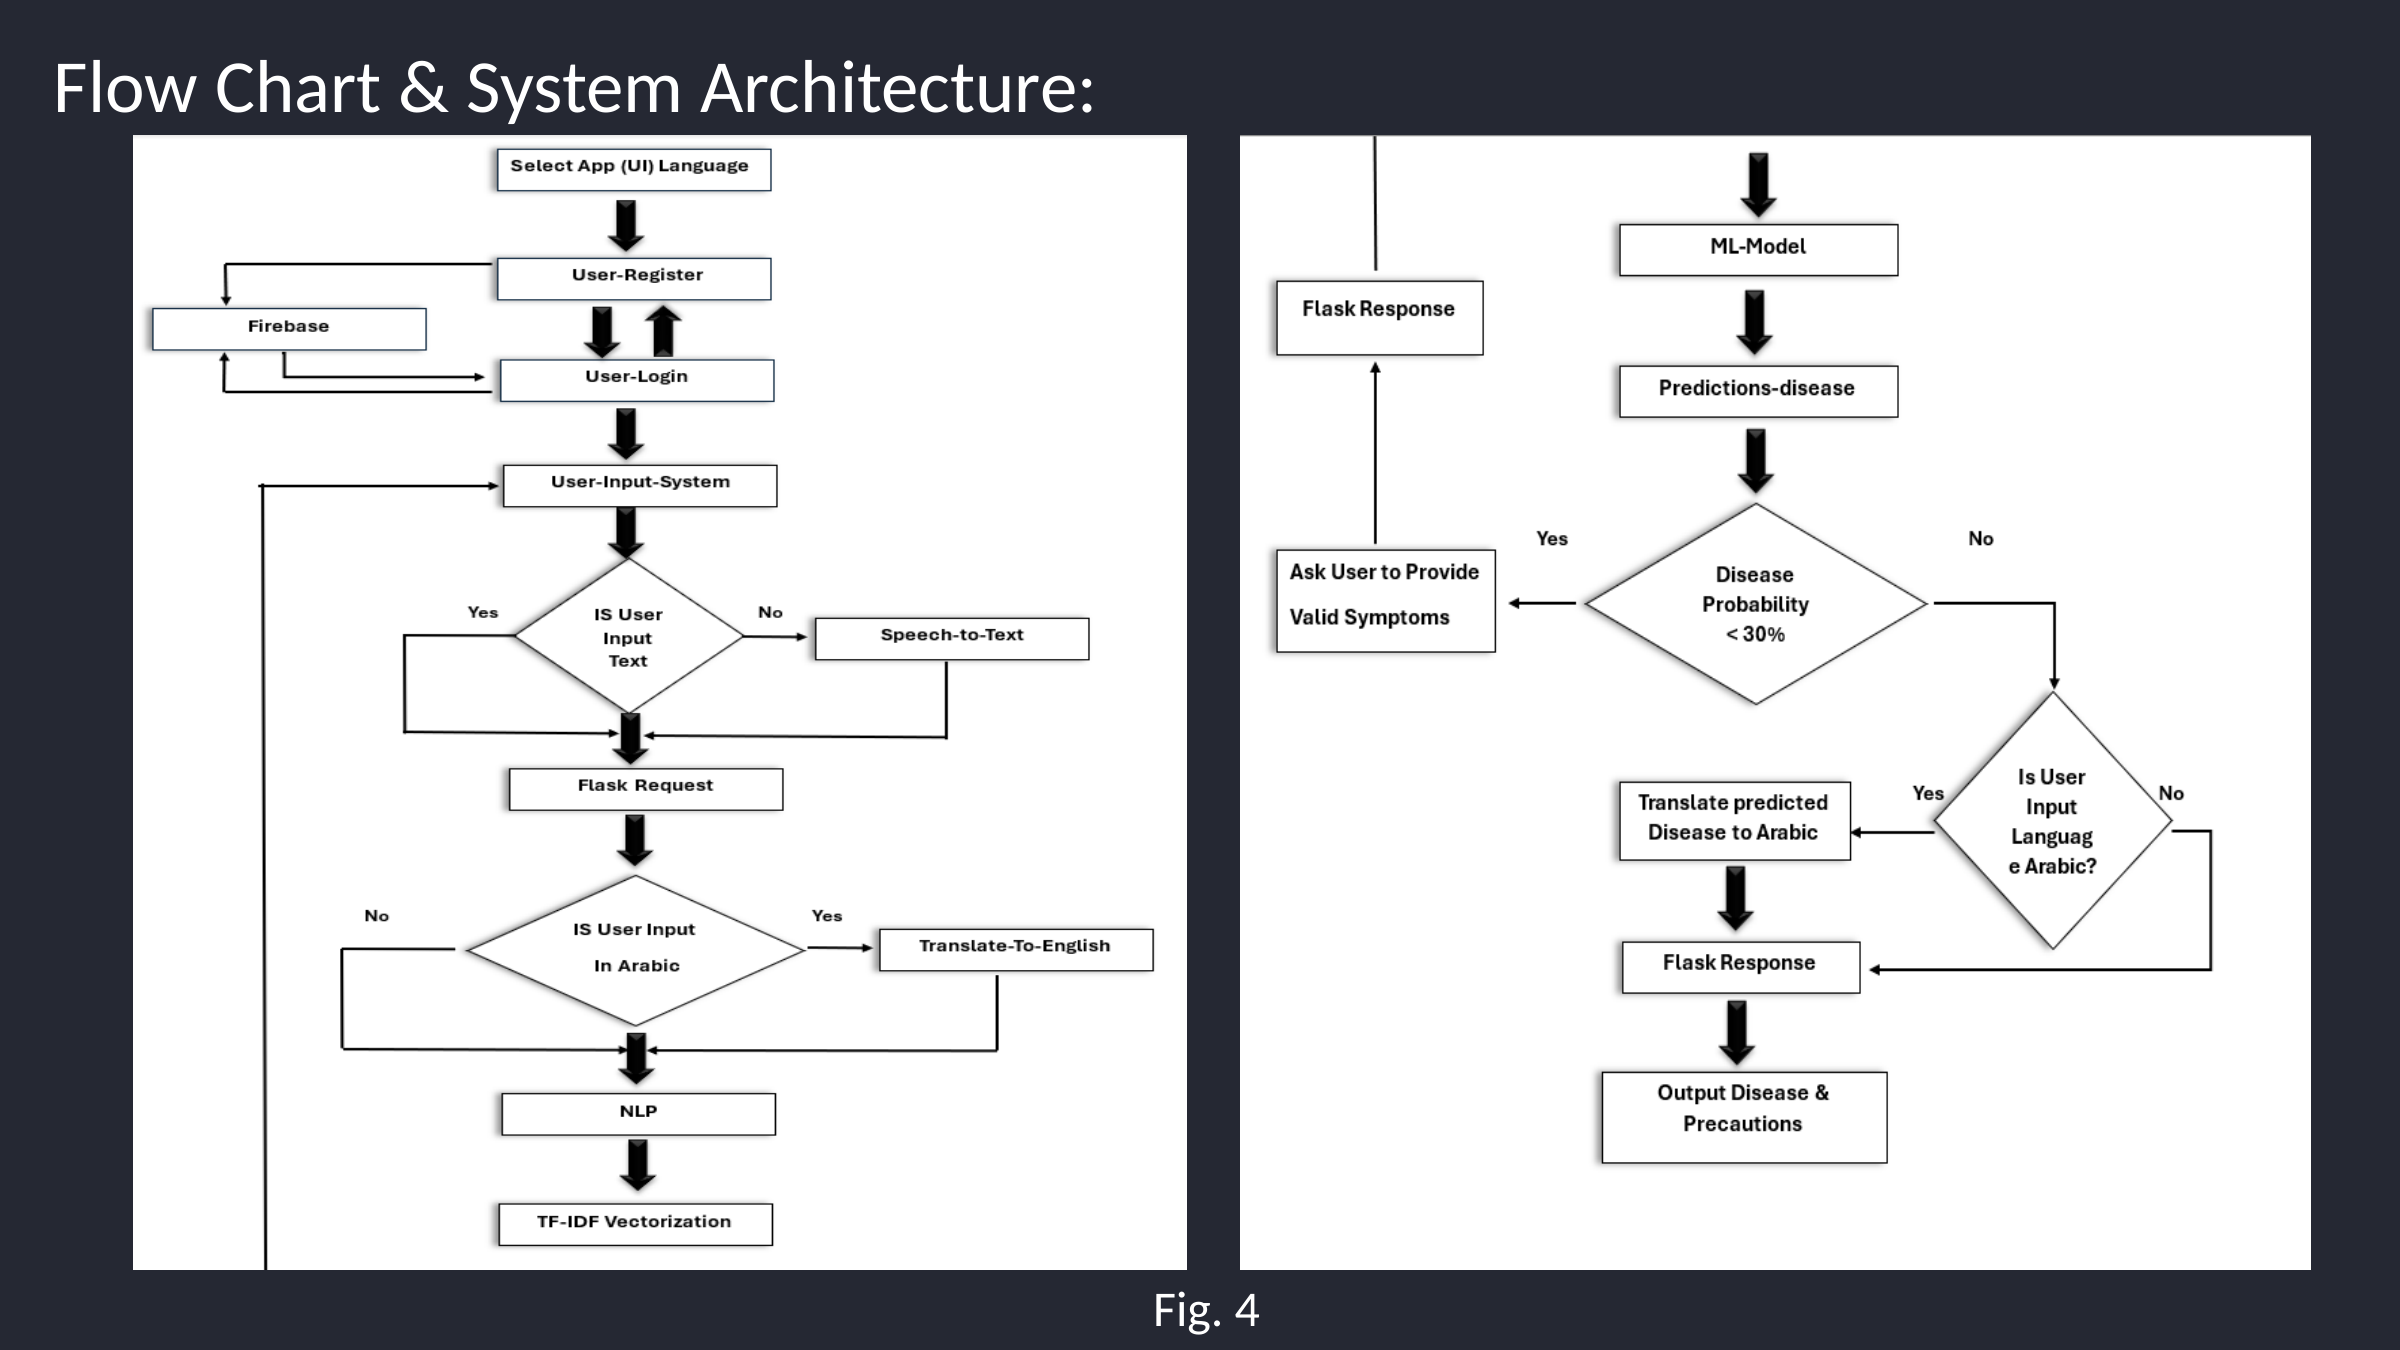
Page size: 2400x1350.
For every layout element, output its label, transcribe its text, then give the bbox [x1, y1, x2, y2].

picture [1240, 135, 2311, 1270]
text_box [0, 0, 2400, 1350]
text_box [1187, 293, 1240, 555]
text_box Fig. 4 [1138, 1269, 1293, 1345]
picture [133, 135, 1187, 1270]
text_box Flow Chart & System Architecture: [39, 29, 1496, 135]
